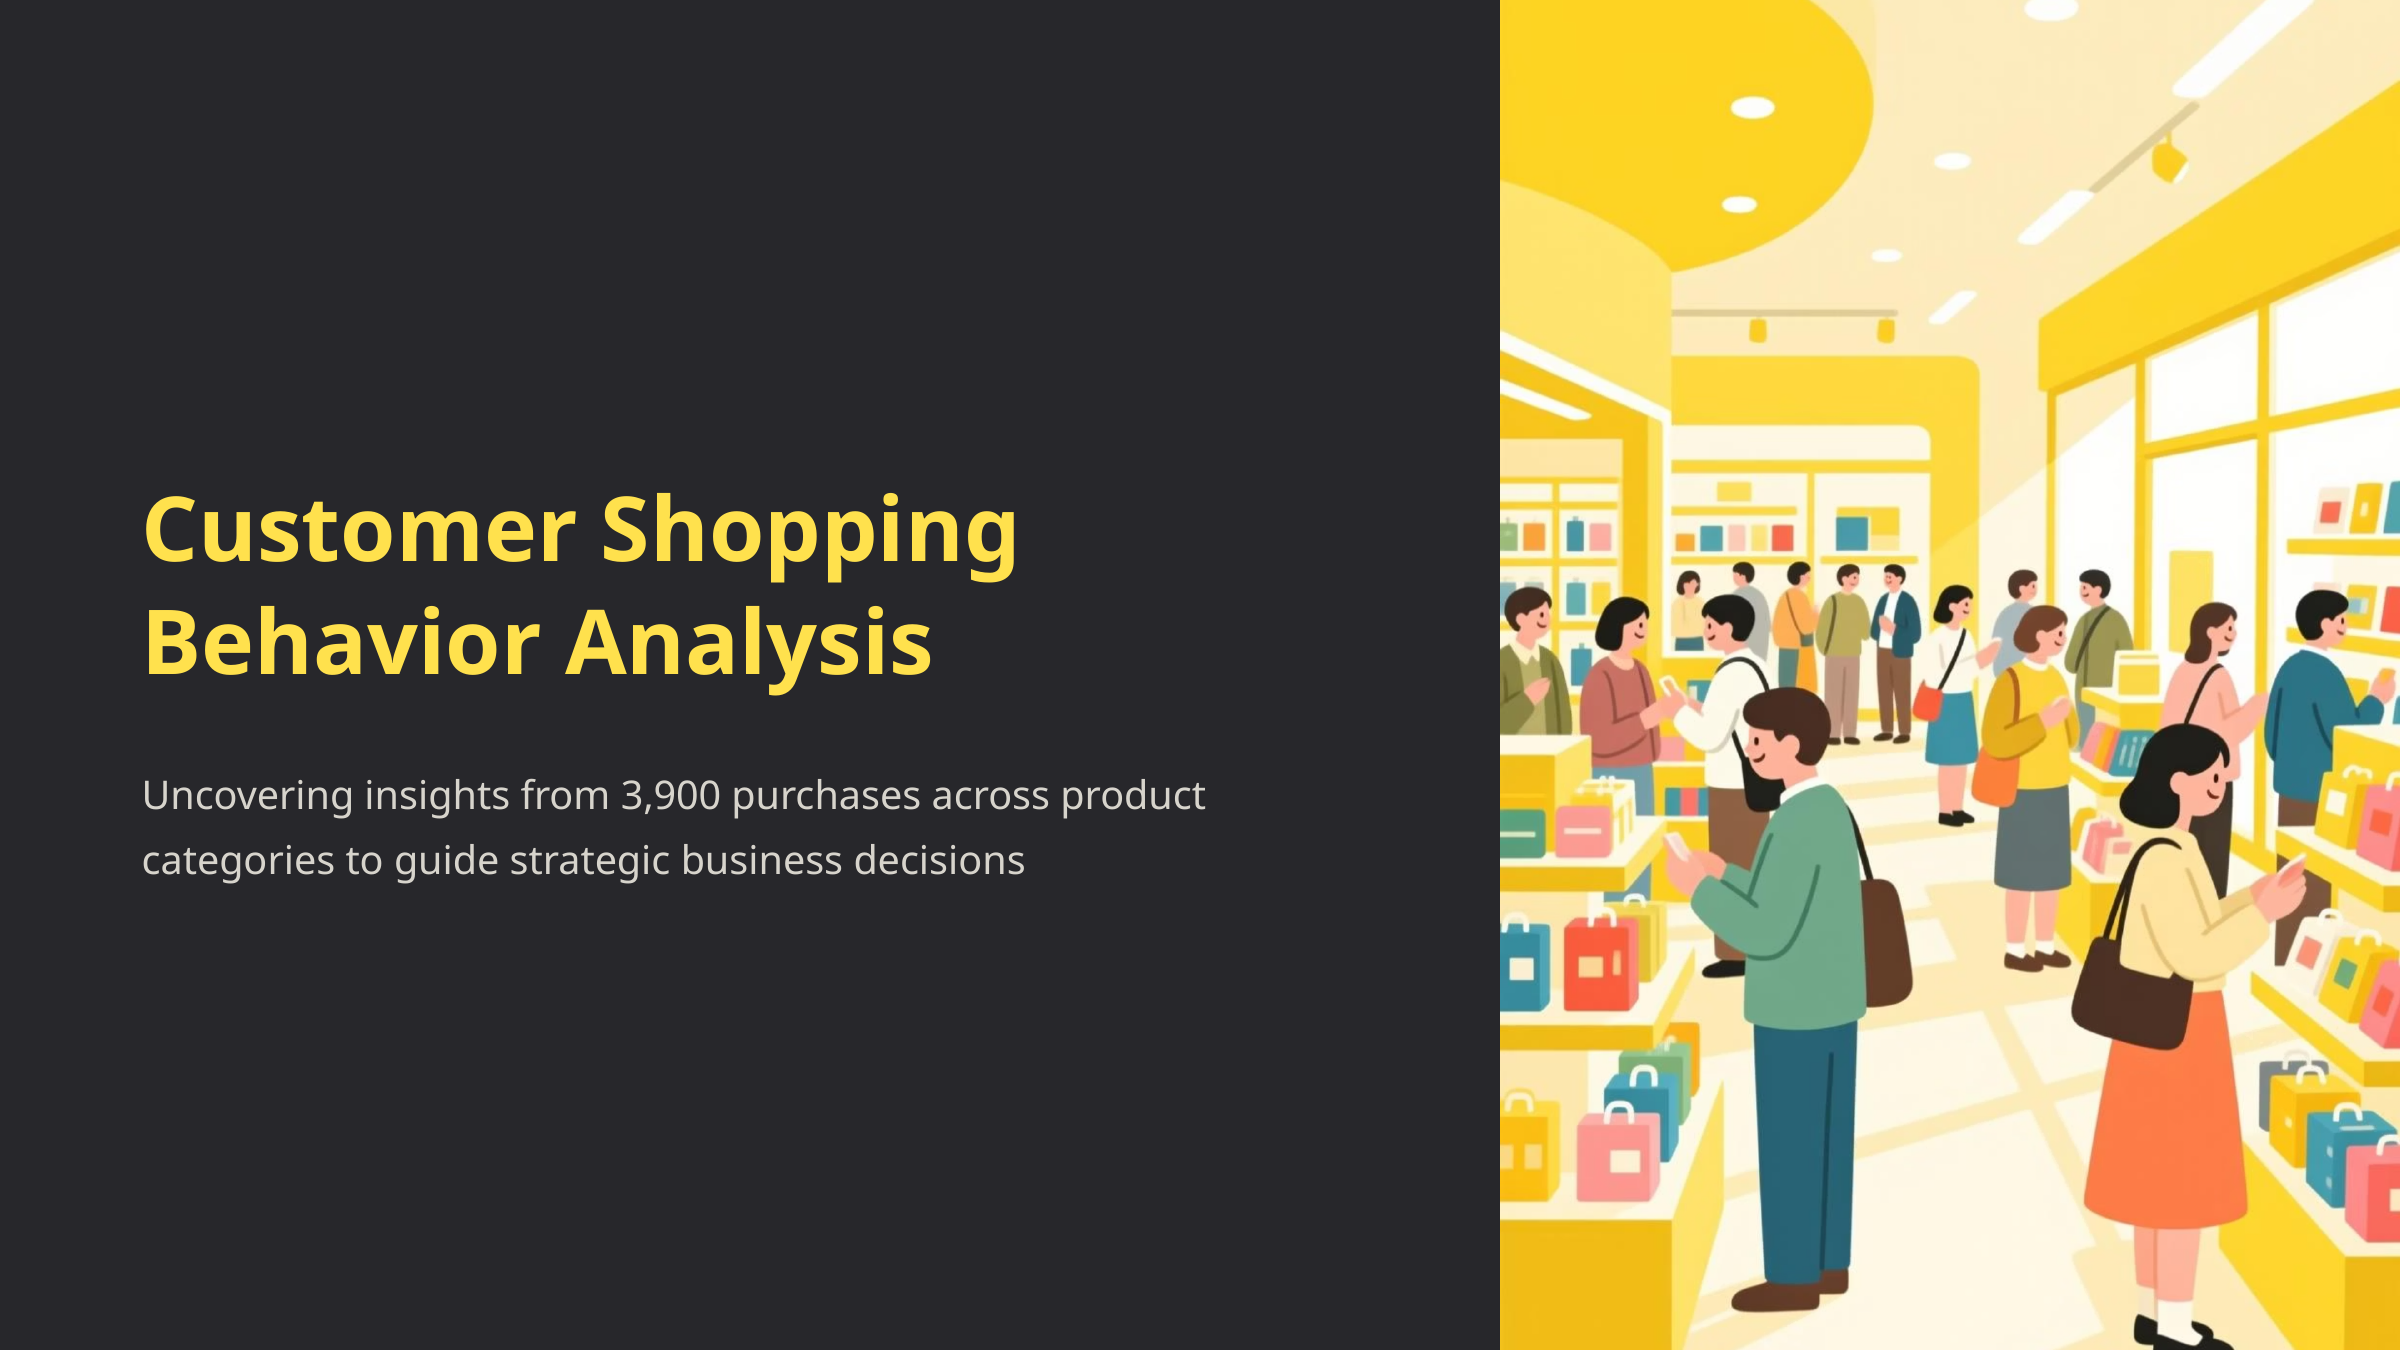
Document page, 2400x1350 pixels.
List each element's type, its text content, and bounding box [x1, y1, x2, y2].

picture [1499, 0, 2400, 1350]
text_box Uncovering insights from 3,900 purchases across product categories to guide strategic business decisions [141, 753, 1359, 883]
text_box Customer Shopping Behavior Analysis [141, 467, 1359, 693]
